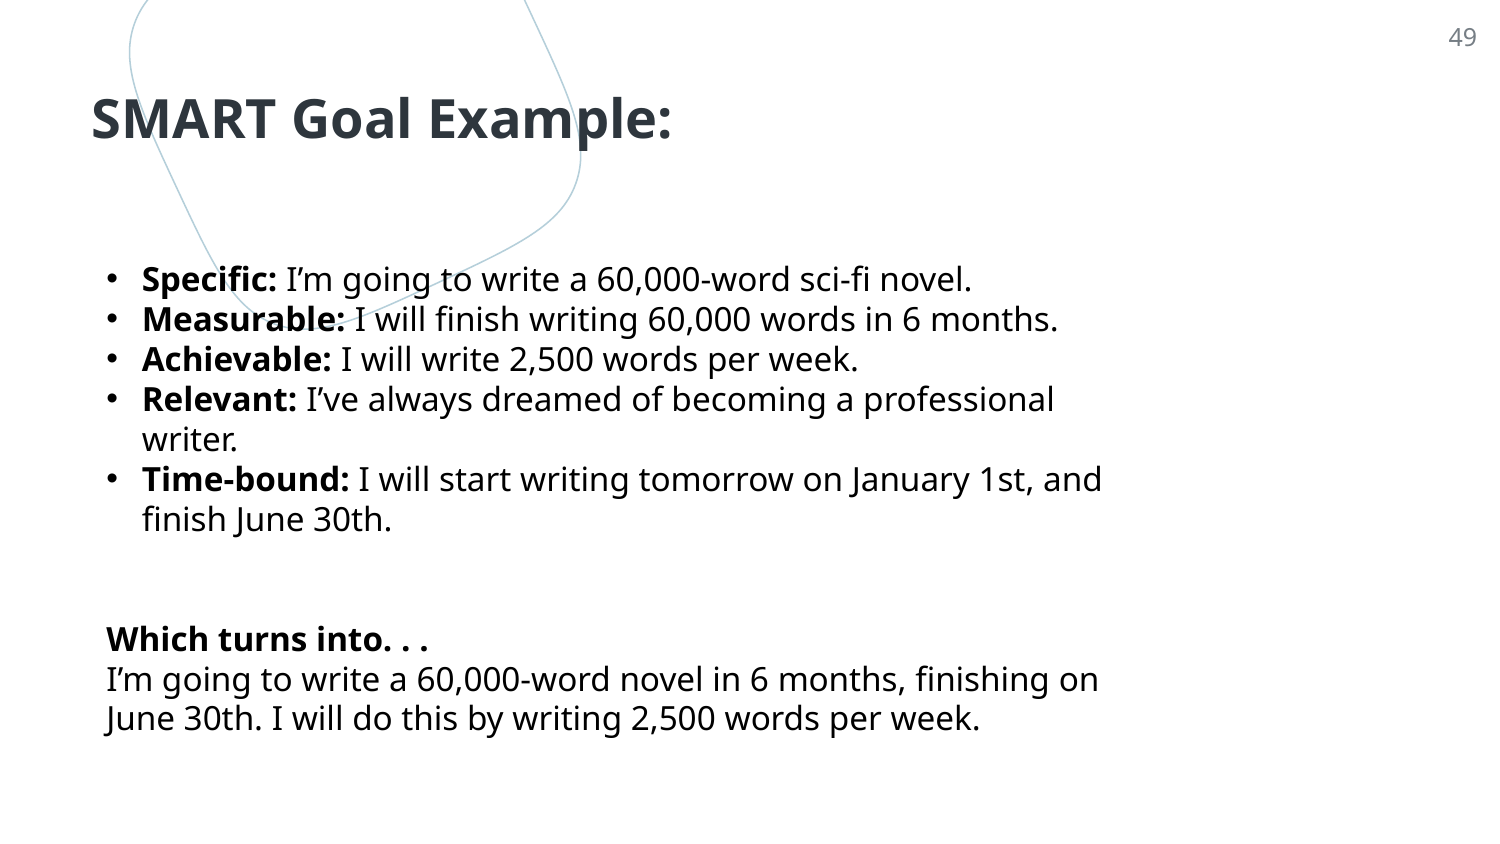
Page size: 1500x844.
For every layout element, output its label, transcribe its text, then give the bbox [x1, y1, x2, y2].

slide_number 49 [1387, 21, 1478, 86]
text_box Specific: I’m going to write a 60,000-word sci-fi novel. Measurable: I will finish writing 60,000 words in 6 months. Achievable: I will write 2,500 words per week. Relevant: I’ve always dreamed of becoming a professional writer. Time-bound: I will start writing tomorrow on January 1st, and finish June 30th. Which turns into. . . I’m going to write a 60,000-word novel in 6 months, finishing on June 30th. I will do this by writing 2,500 words per week. [91, 251, 1130, 745]
title SMART Goal Example: [91, 84, 717, 161]
